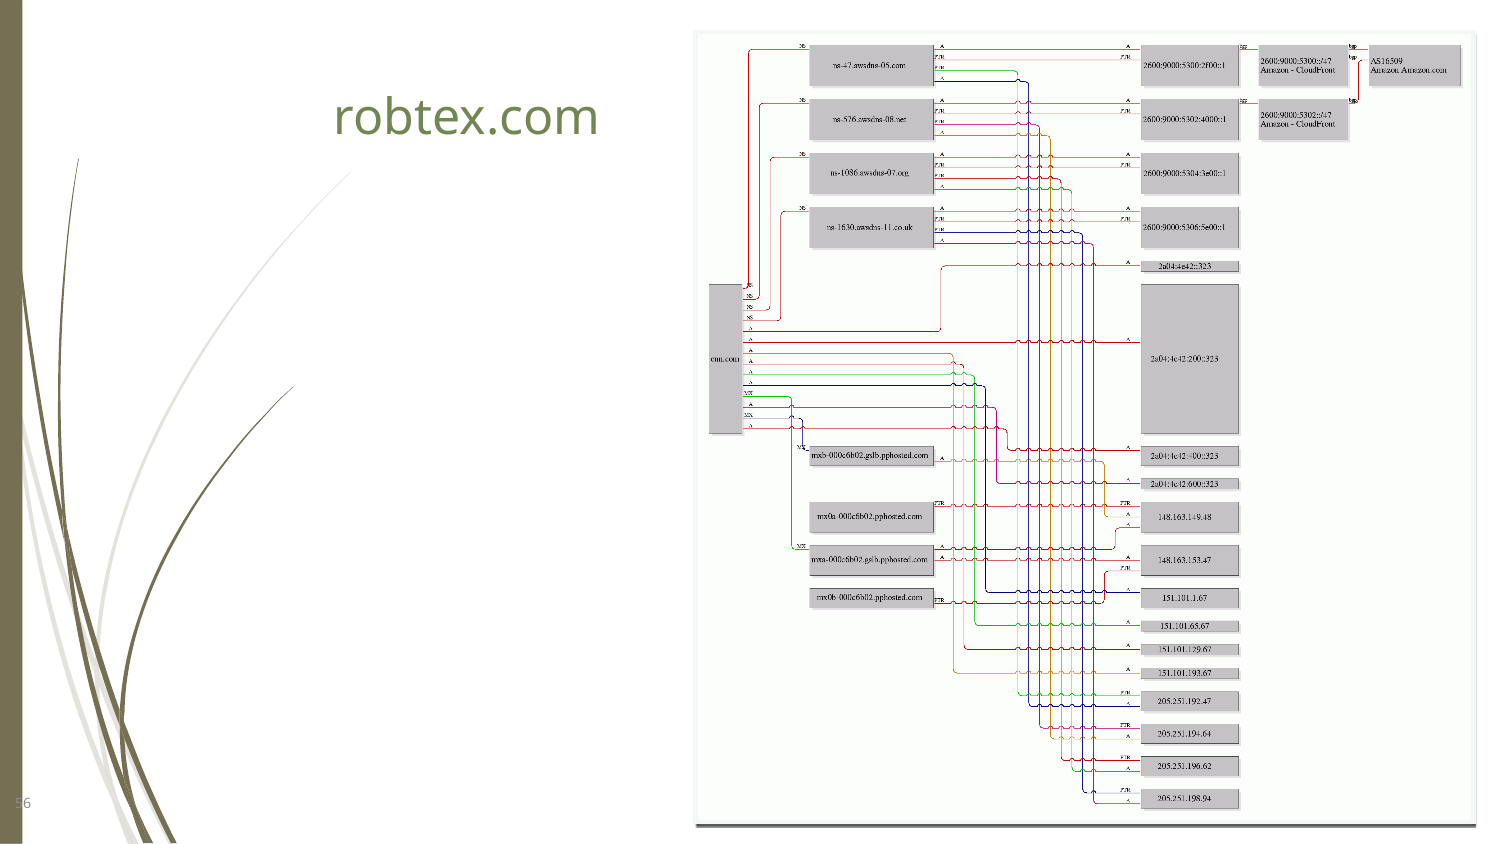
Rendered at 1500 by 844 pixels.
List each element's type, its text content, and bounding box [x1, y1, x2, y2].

text_box robtex.com [319, 76, 692, 235]
picture [697, 33, 1472, 820]
text_box <number> [0, 781, 475, 827]
